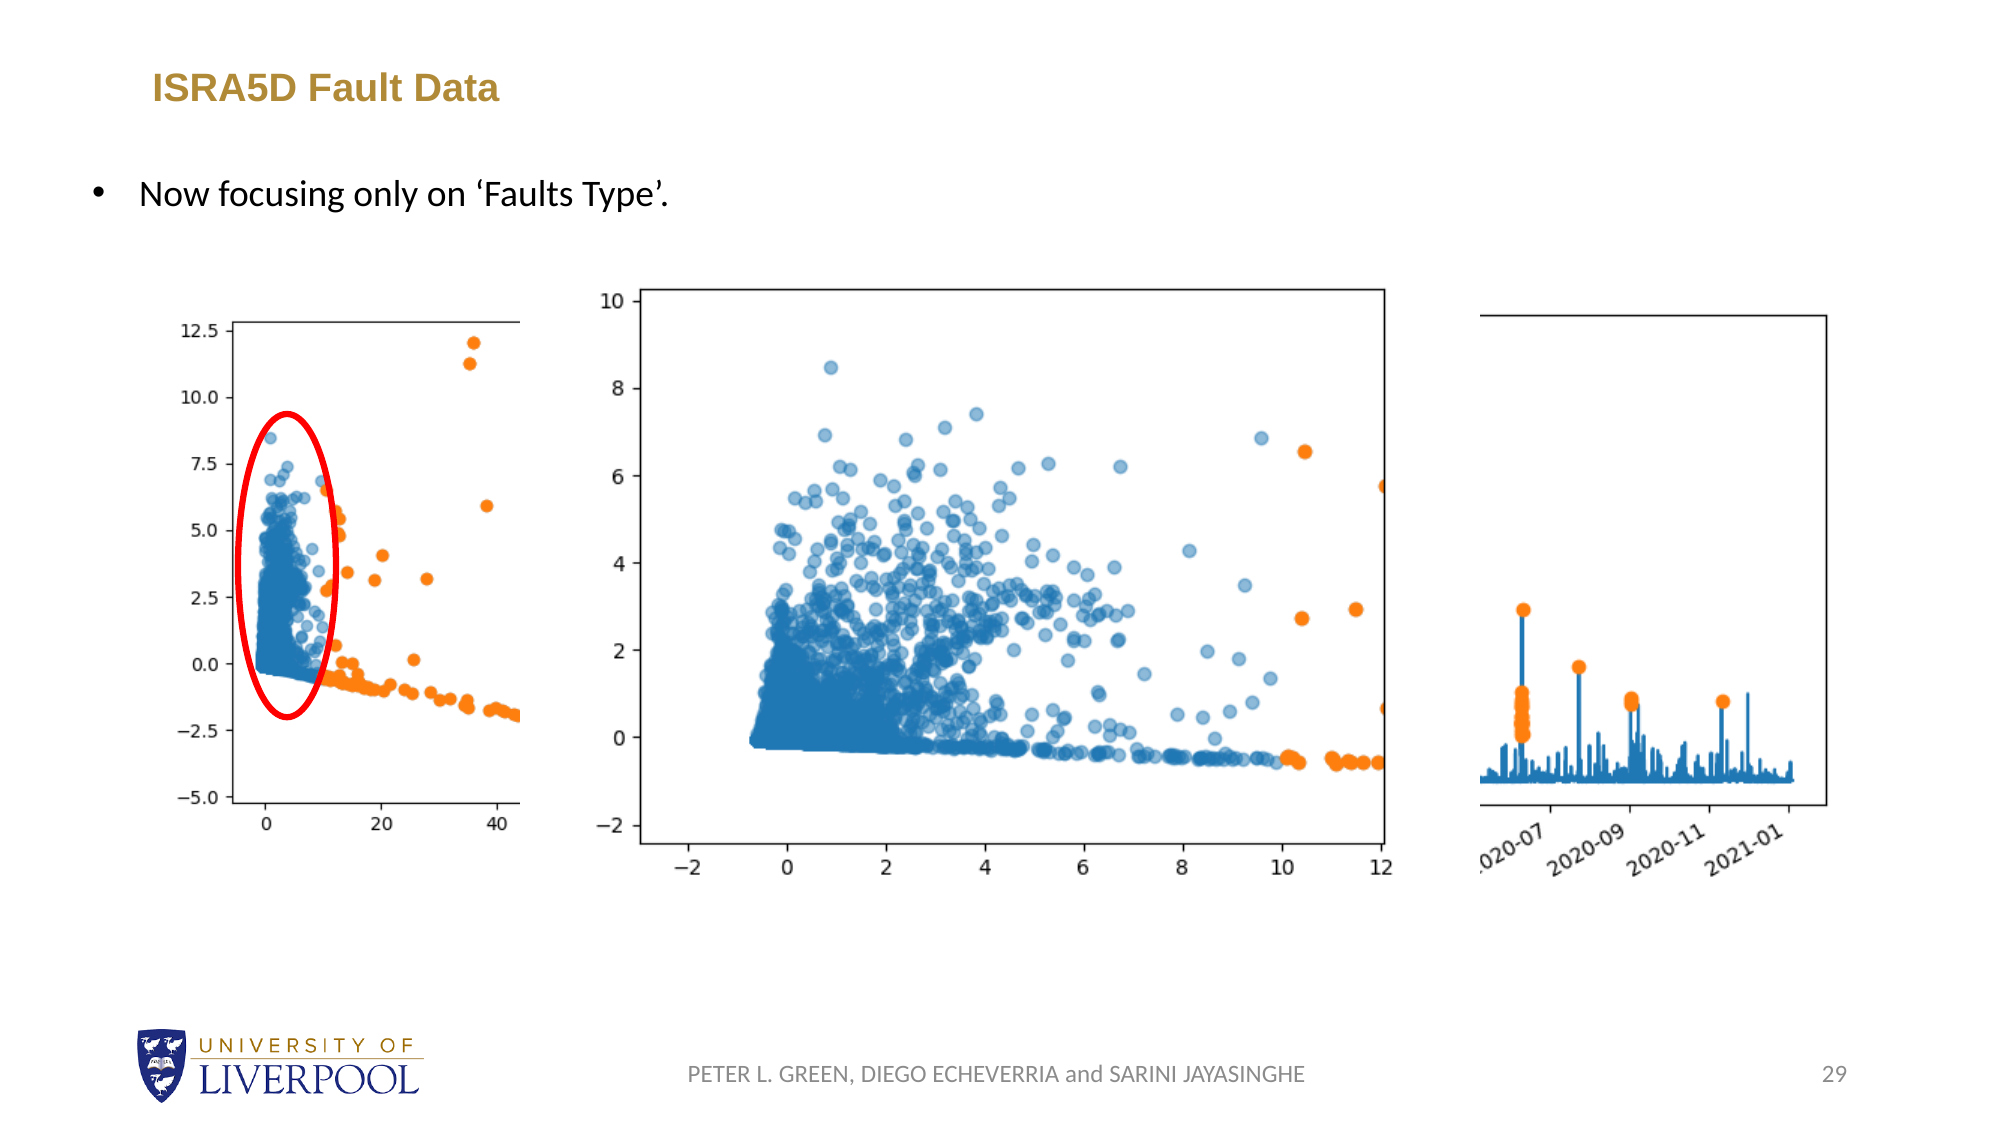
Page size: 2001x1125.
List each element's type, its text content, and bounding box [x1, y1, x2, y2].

picture [137, 1029, 424, 1103]
title ISRA5D Fault Data [137, 59, 1863, 118]
picture [128, 228, 1922, 949]
footer PETER L. GREEN, DIEGO ECHEVERRIA and SARINI JAYASINGHE [662, 1042, 1338, 1103]
text_box Now focusing only on ‘Faults Type’. [77, 161, 1680, 267]
slide_number 29 [1412, 1042, 1863, 1103]
